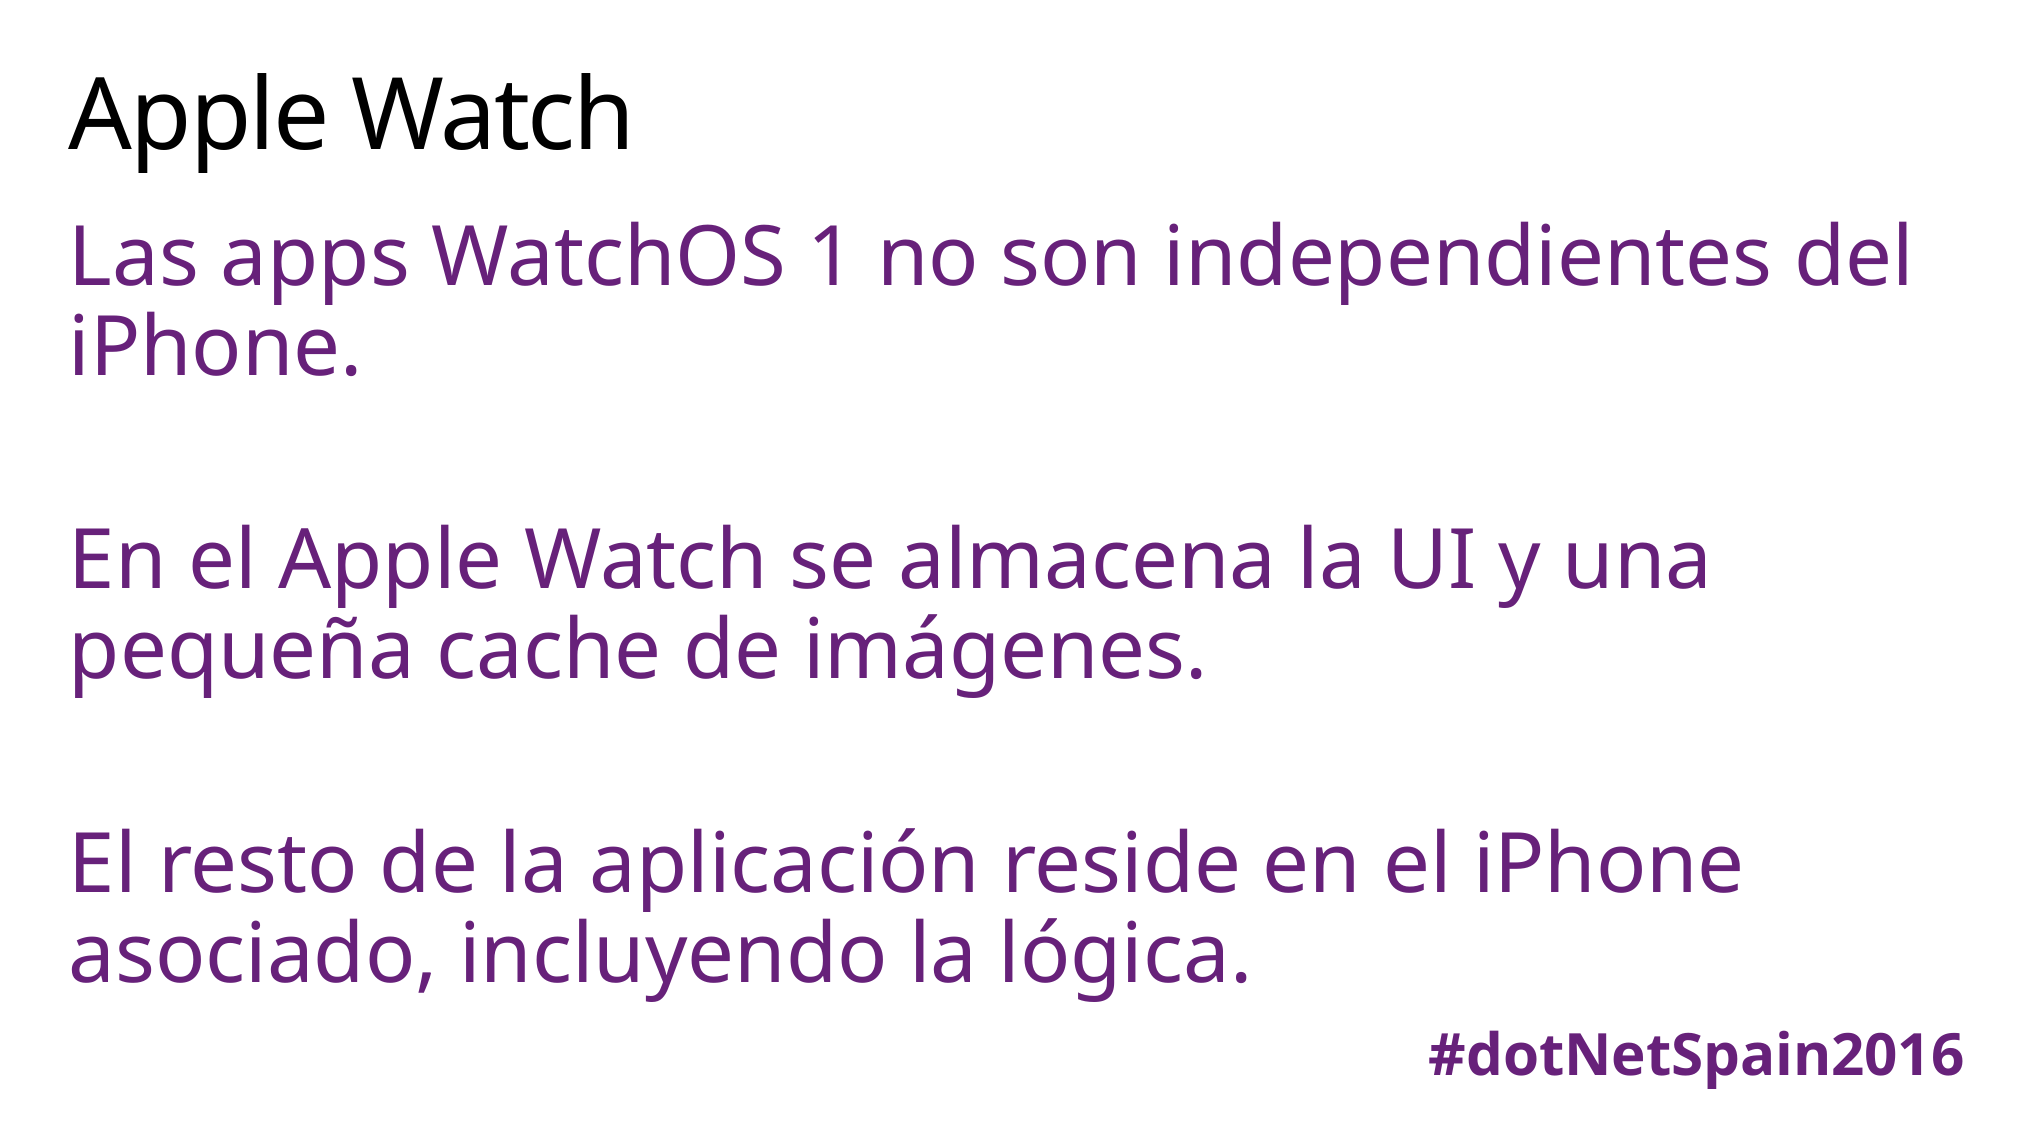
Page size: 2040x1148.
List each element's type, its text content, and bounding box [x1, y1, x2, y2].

title Apple Watch [45, 48, 1996, 199]
list Las apps WatchOS 1 no son independientes del iPhone. En el Apple Watch se almacena la UI y una pequeña cache de imágenes. El resto de la aplicación reside en el iPhone asociado, incluyendo la lógica. [45, 199, 1995, 1058]
